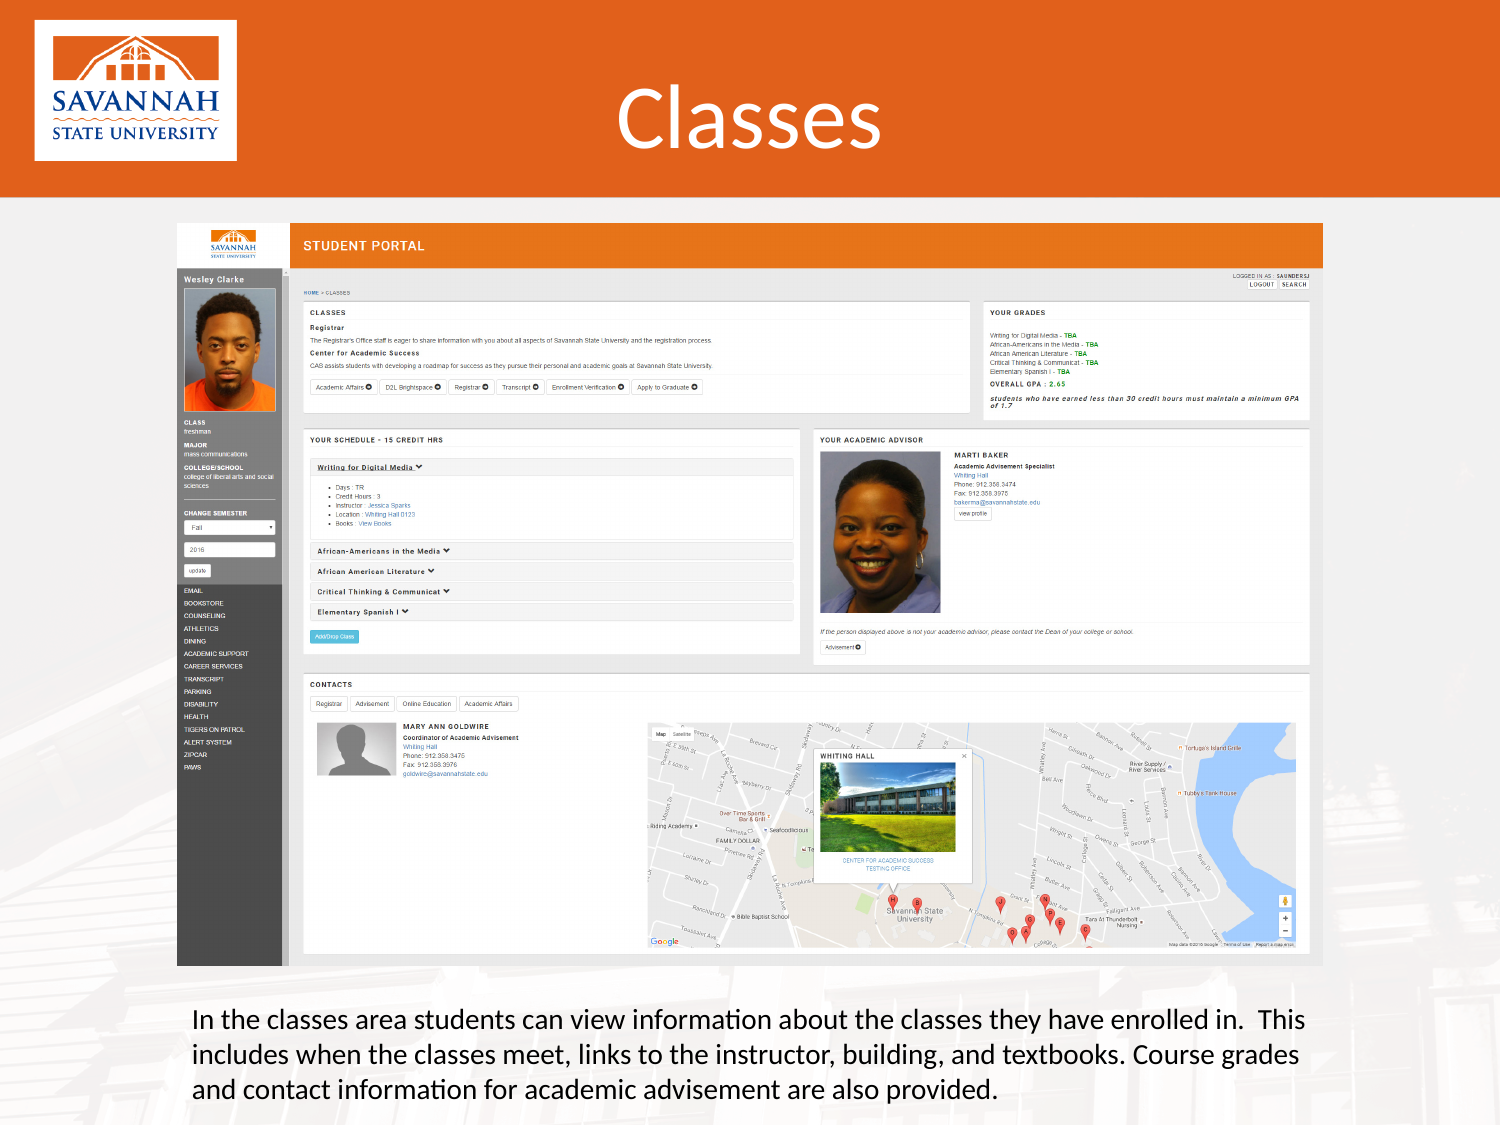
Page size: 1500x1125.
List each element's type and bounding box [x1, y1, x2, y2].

list [176, 223, 1323, 967]
picture [0, 0, 1500, 1125]
